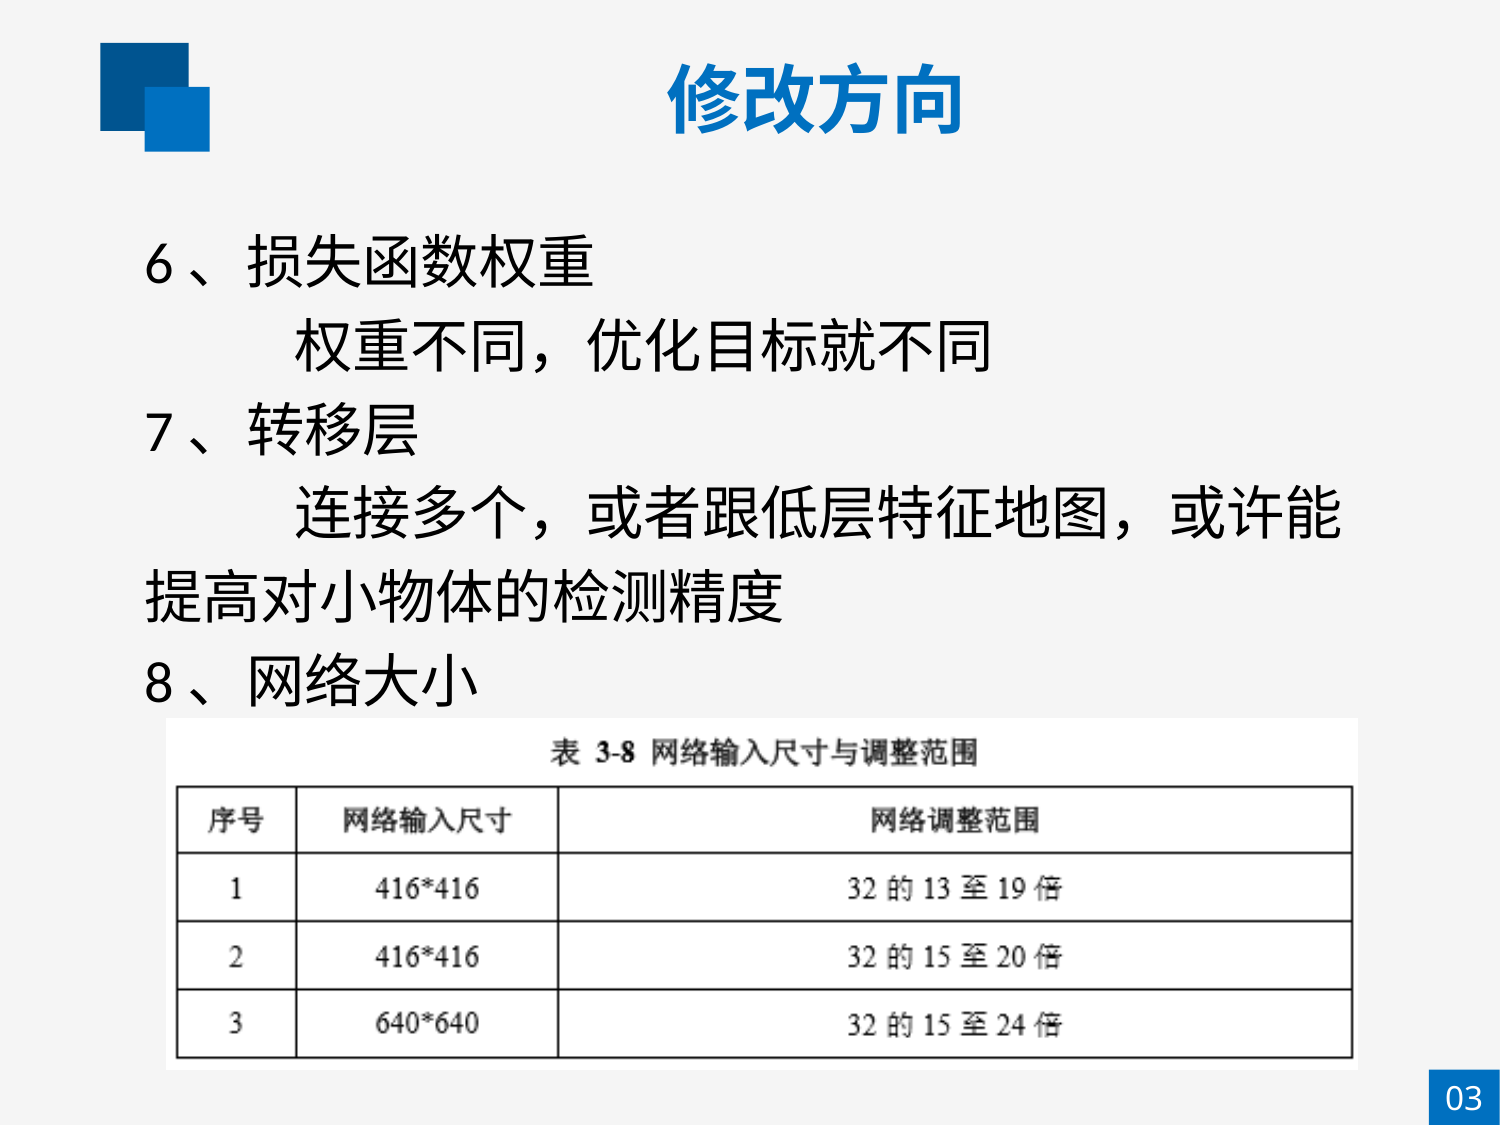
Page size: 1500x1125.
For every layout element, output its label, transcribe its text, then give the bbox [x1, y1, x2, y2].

text_box 修改方向 [232, 45, 1400, 150]
text_box 6、损失函数权重 权重不同，优化目标就不同 7、转移层 连接多个，或者跟低层特征地图，或许能提高对小物体的检测精度 8、网络大小 [129, 203, 1377, 806]
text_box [99, 42, 210, 153]
picture [166, 718, 1359, 1070]
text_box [199, 1069, 1500, 1125]
